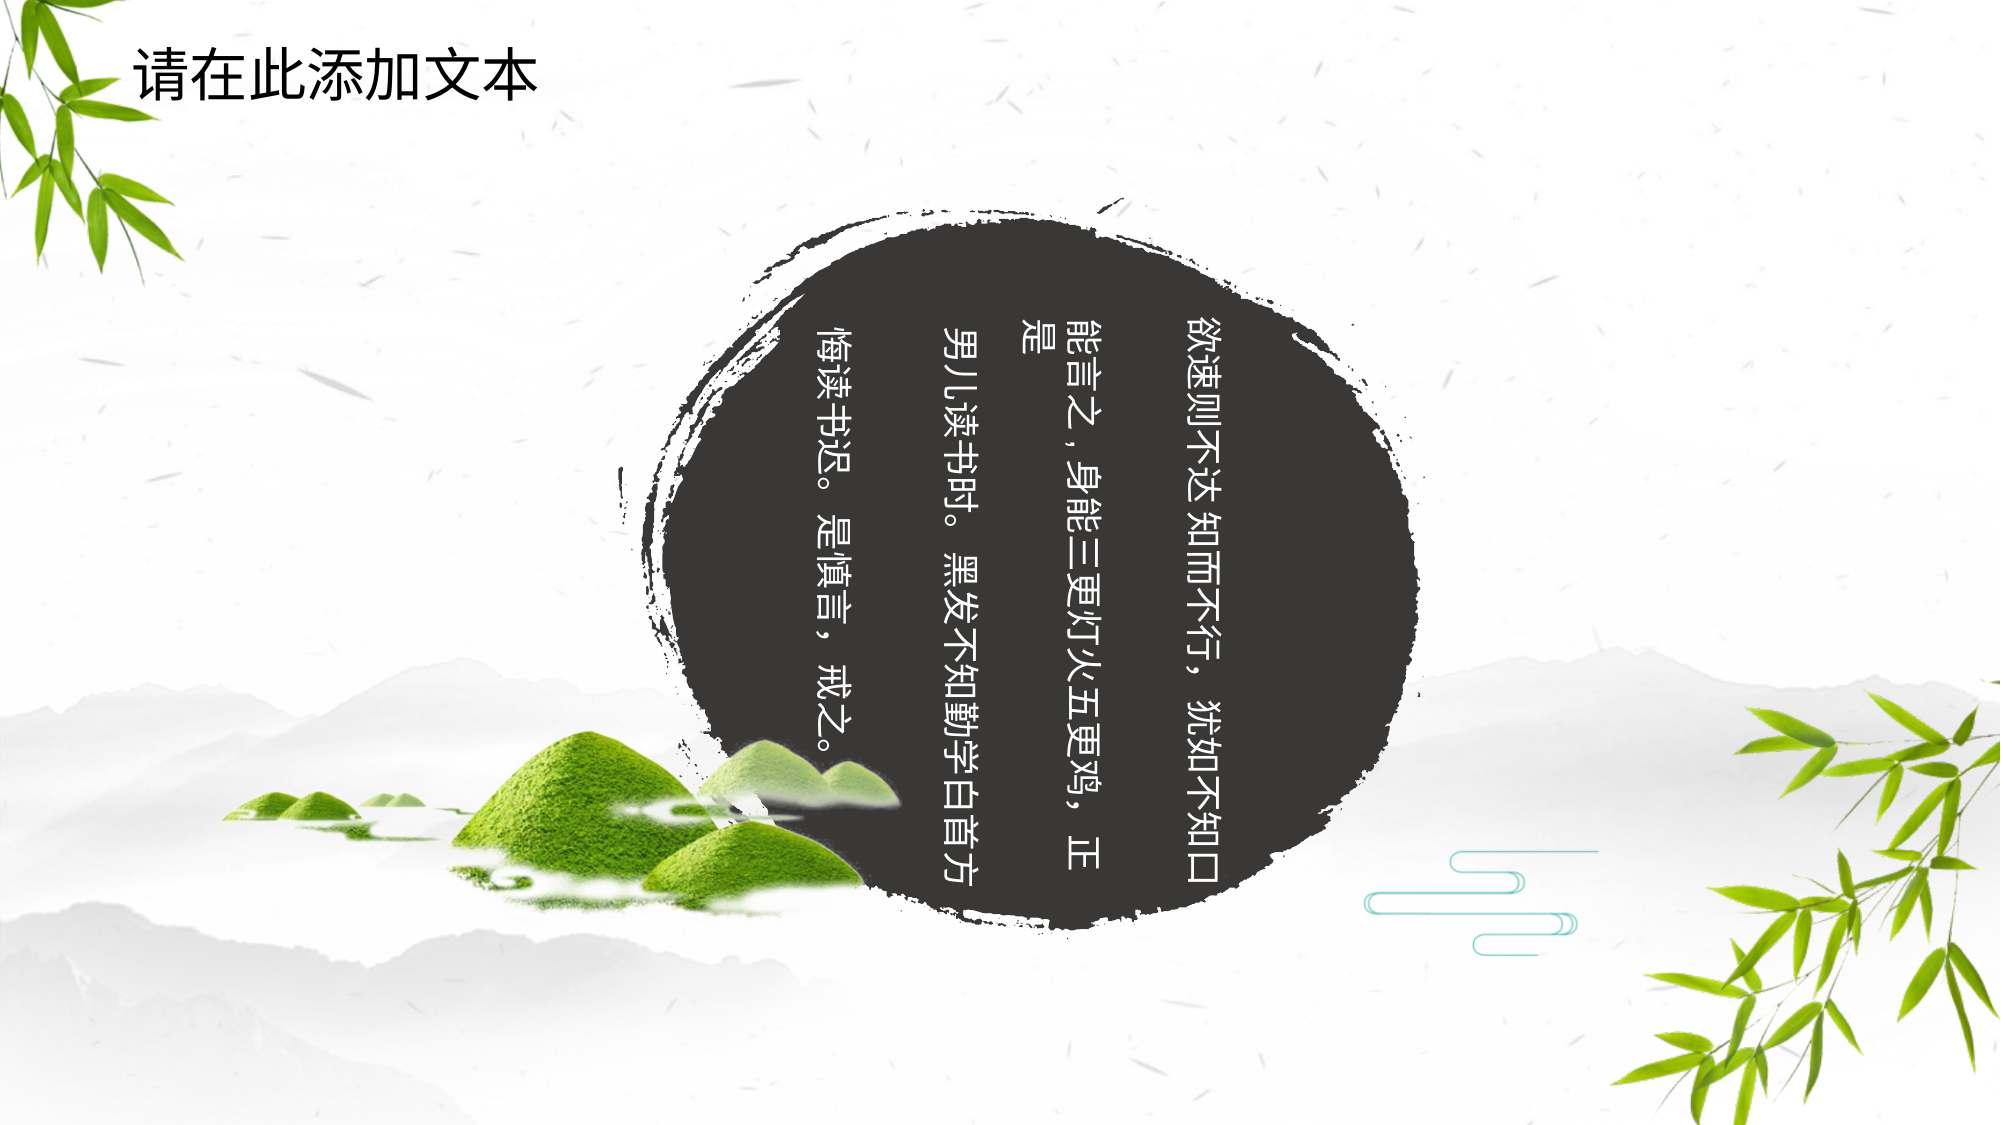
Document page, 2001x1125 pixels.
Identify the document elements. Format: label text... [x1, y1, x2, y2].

picture [0, 0, 2000, 1125]
text_box 请在此添加文本 [173, 30, 564, 116]
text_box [616, 197, 1426, 940]
